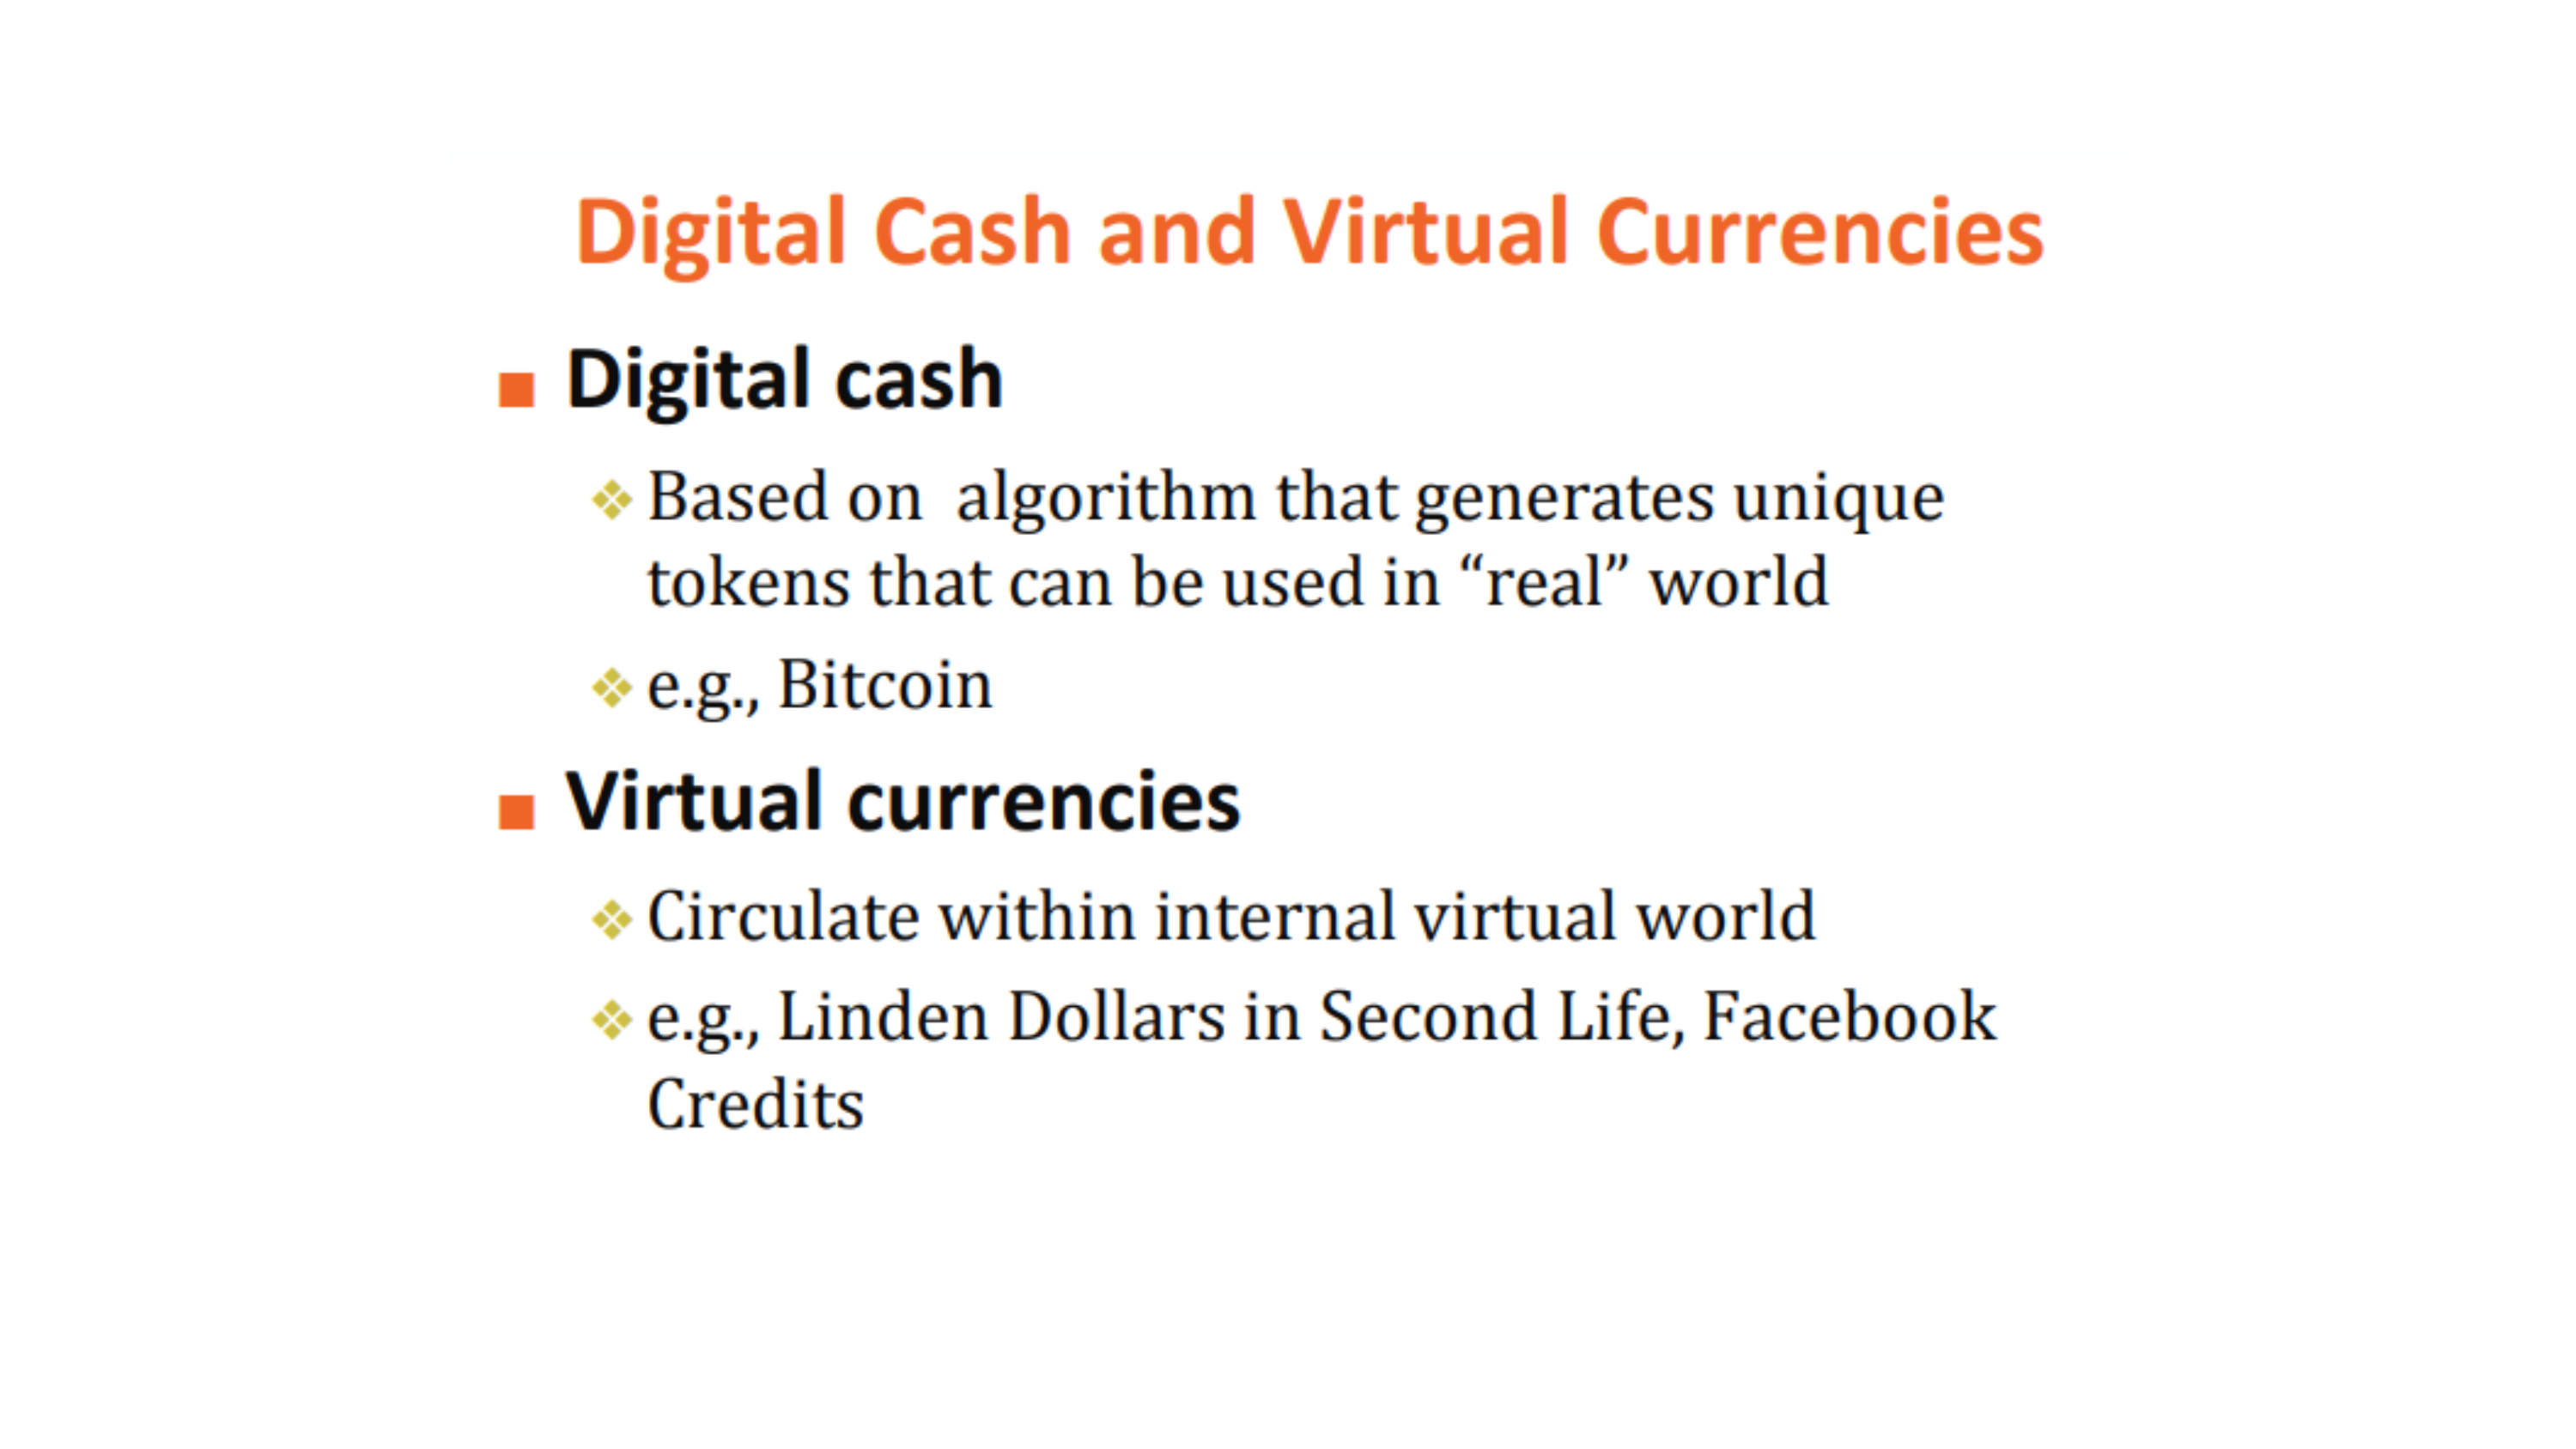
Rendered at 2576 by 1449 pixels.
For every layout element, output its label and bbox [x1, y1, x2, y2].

text_box [446, 144, 2130, 1304]
